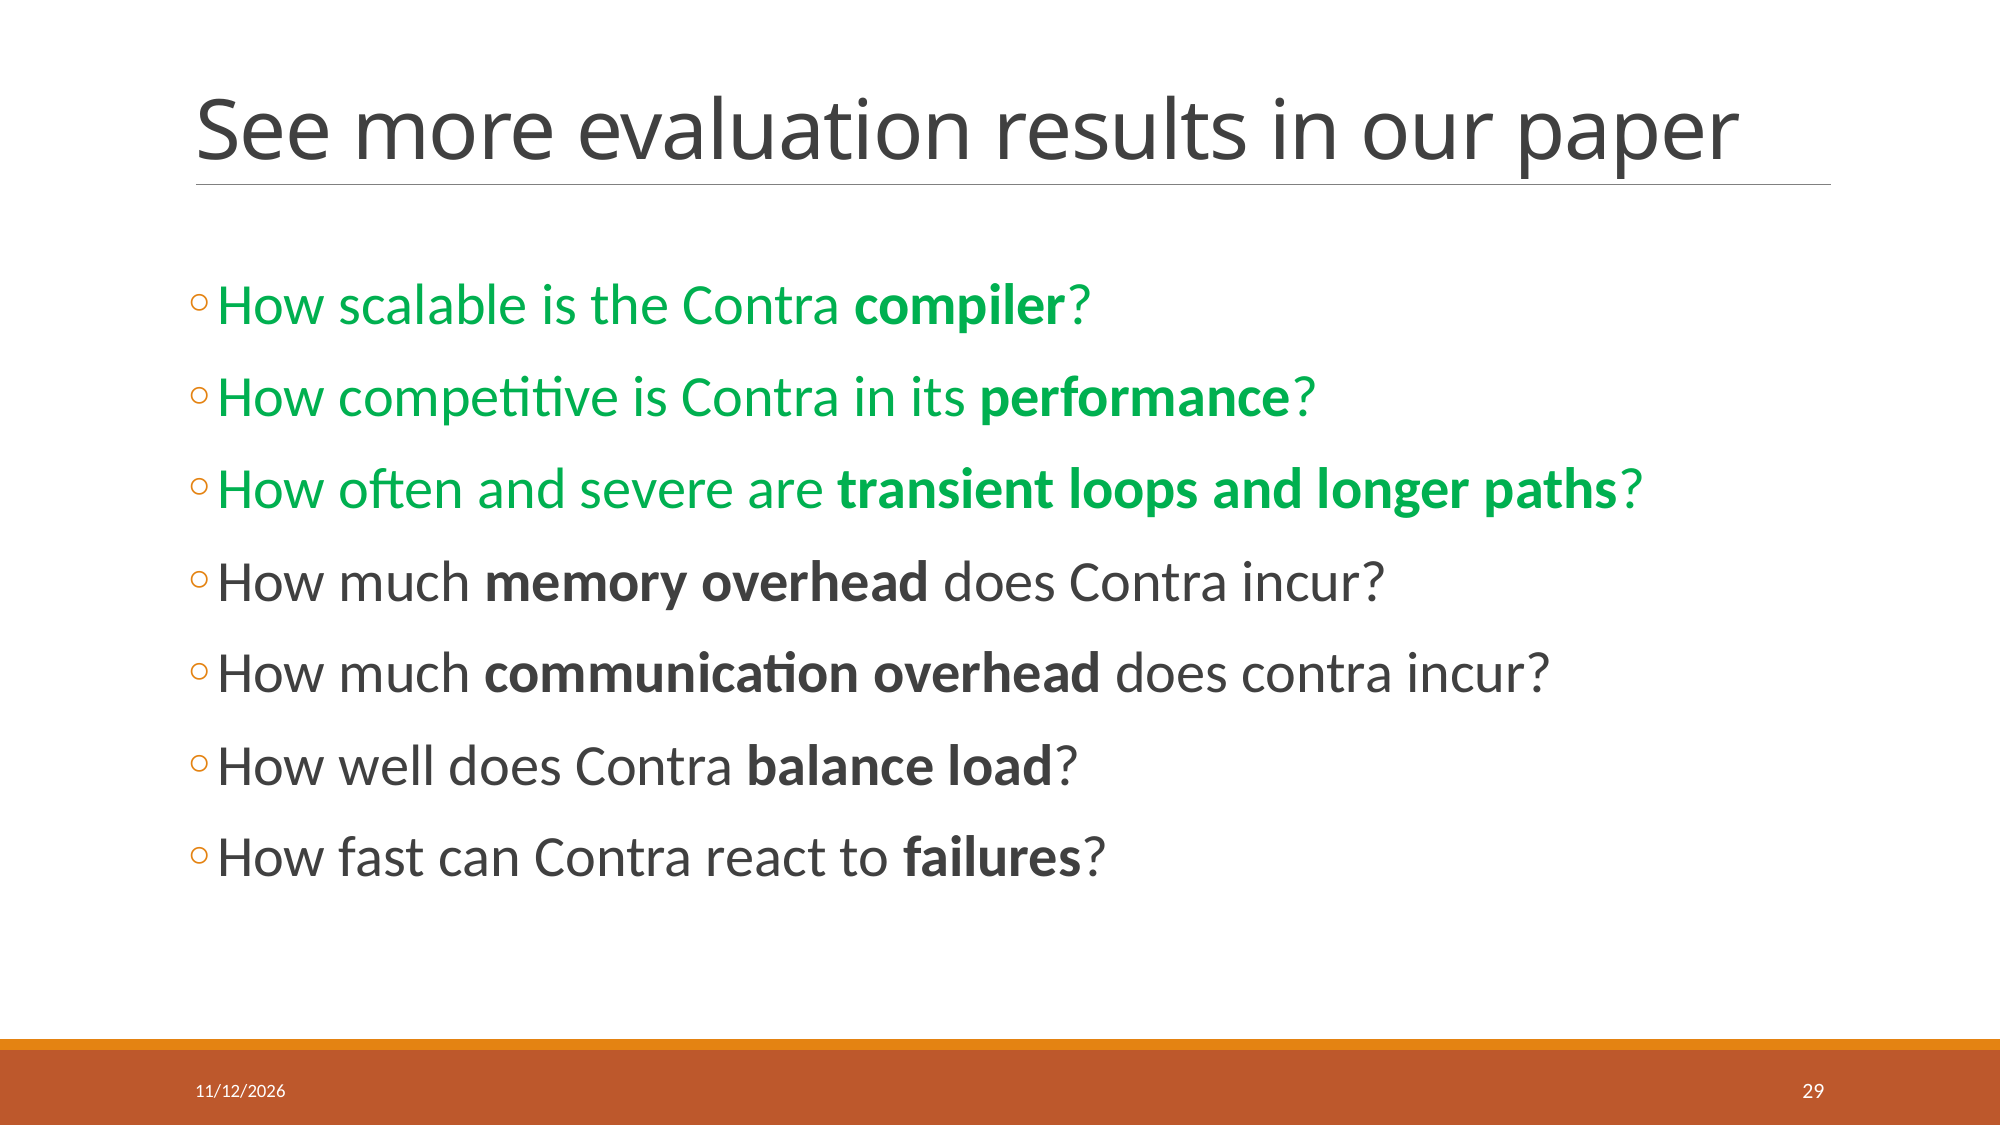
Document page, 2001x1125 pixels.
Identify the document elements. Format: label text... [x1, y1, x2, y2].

slide_number 29 [1624, 1059, 1840, 1120]
list How scalable is the Contra compiler? How competitive is Contra in its performance? How often and severe are transient loops and longer paths? How much memory overhead does Contra incur? How much communication overhead does contra incur? How well does Contra balance load? How fast can Contra react to failures? [180, 267, 1830, 1012]
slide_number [180, 1059, 586, 1120]
title See more evaluation results in our paper [180, 47, 1830, 185]
